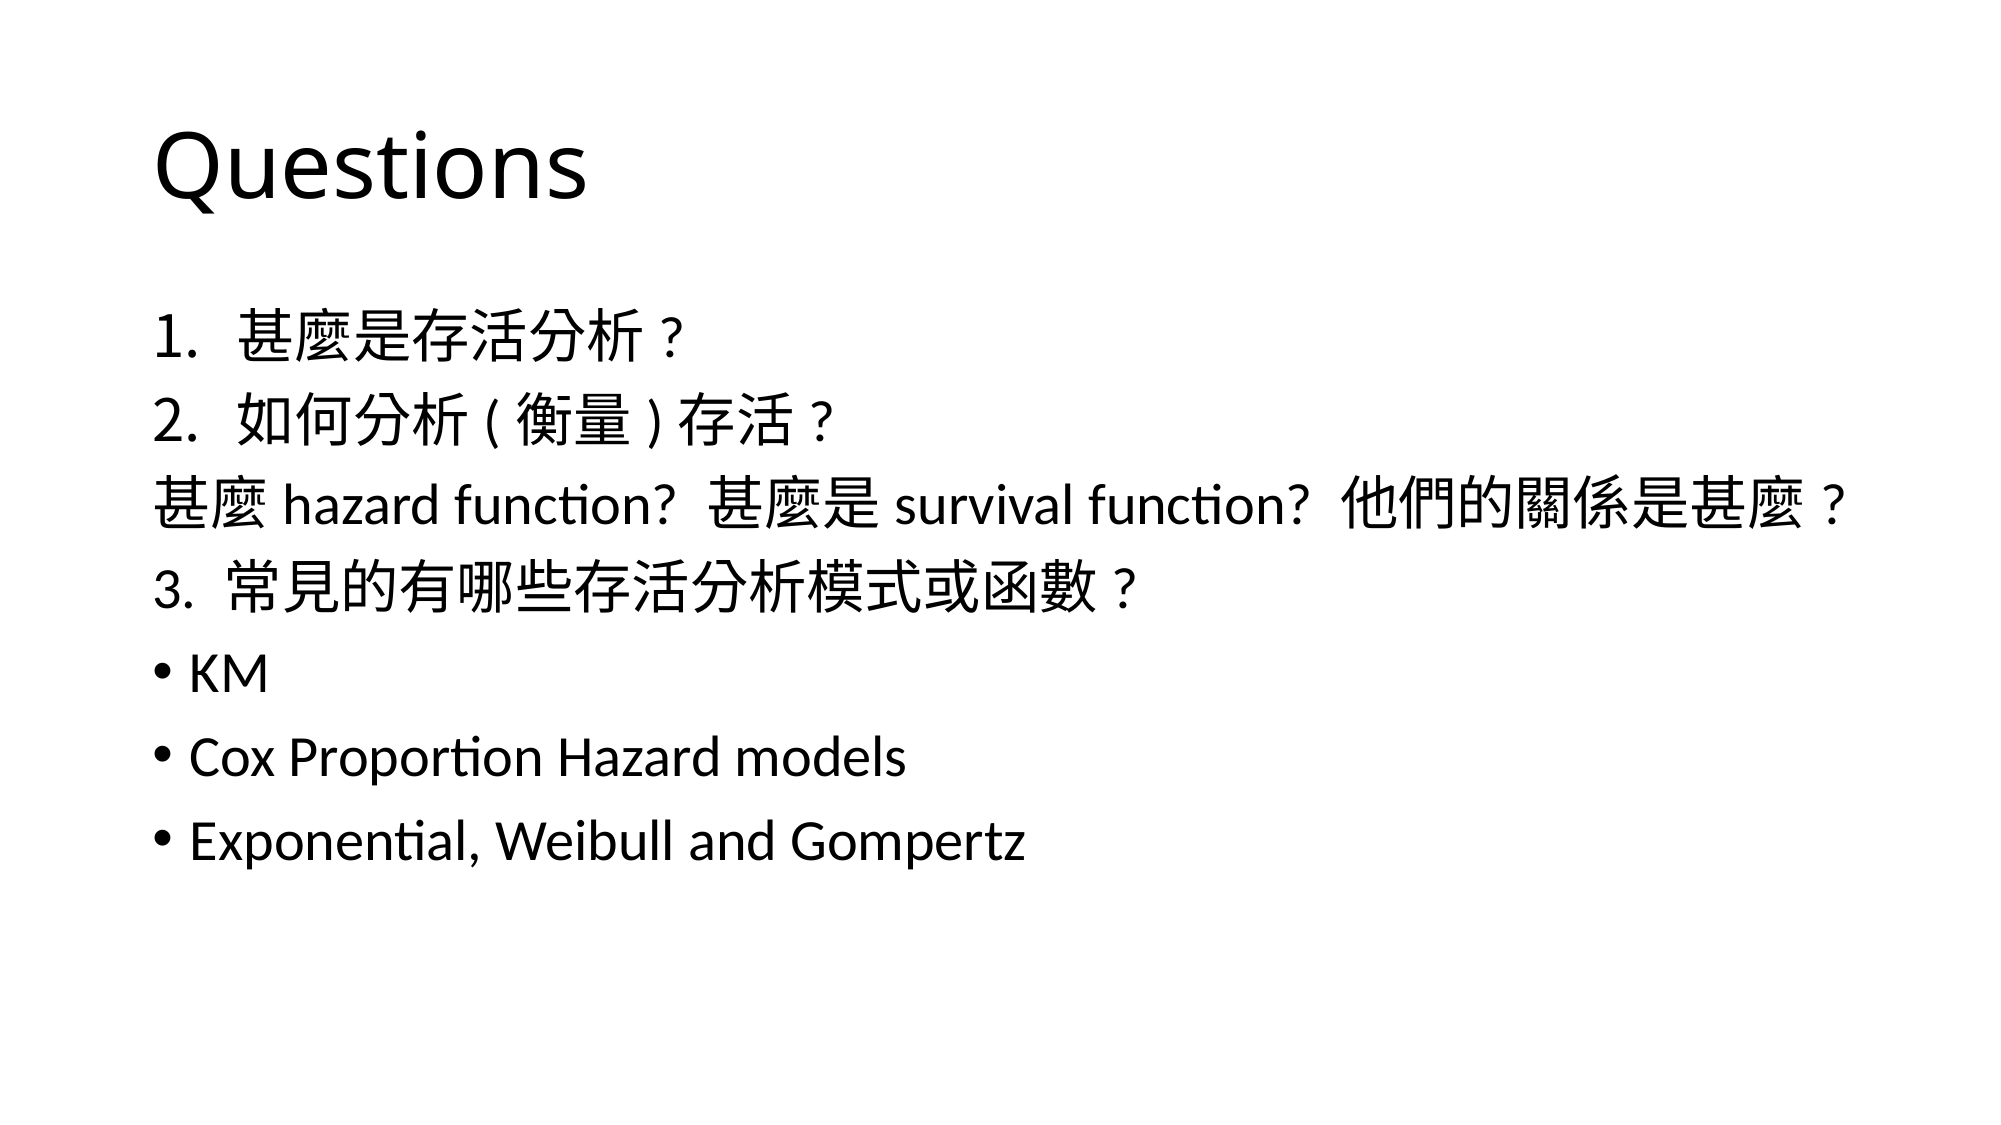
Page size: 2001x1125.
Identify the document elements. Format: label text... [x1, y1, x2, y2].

list 甚麼是存活分析? 如何分析(衡量)存活? 甚麼hazard function? 甚麼是survival function? 他們的關係是甚麼? 3. 常見的有哪些存活分析模式或函數? KM Cox Proportion Hazard models Exponential, Weibull and Gompertz [137, 299, 1863, 1014]
title Questions [137, 59, 1863, 278]
